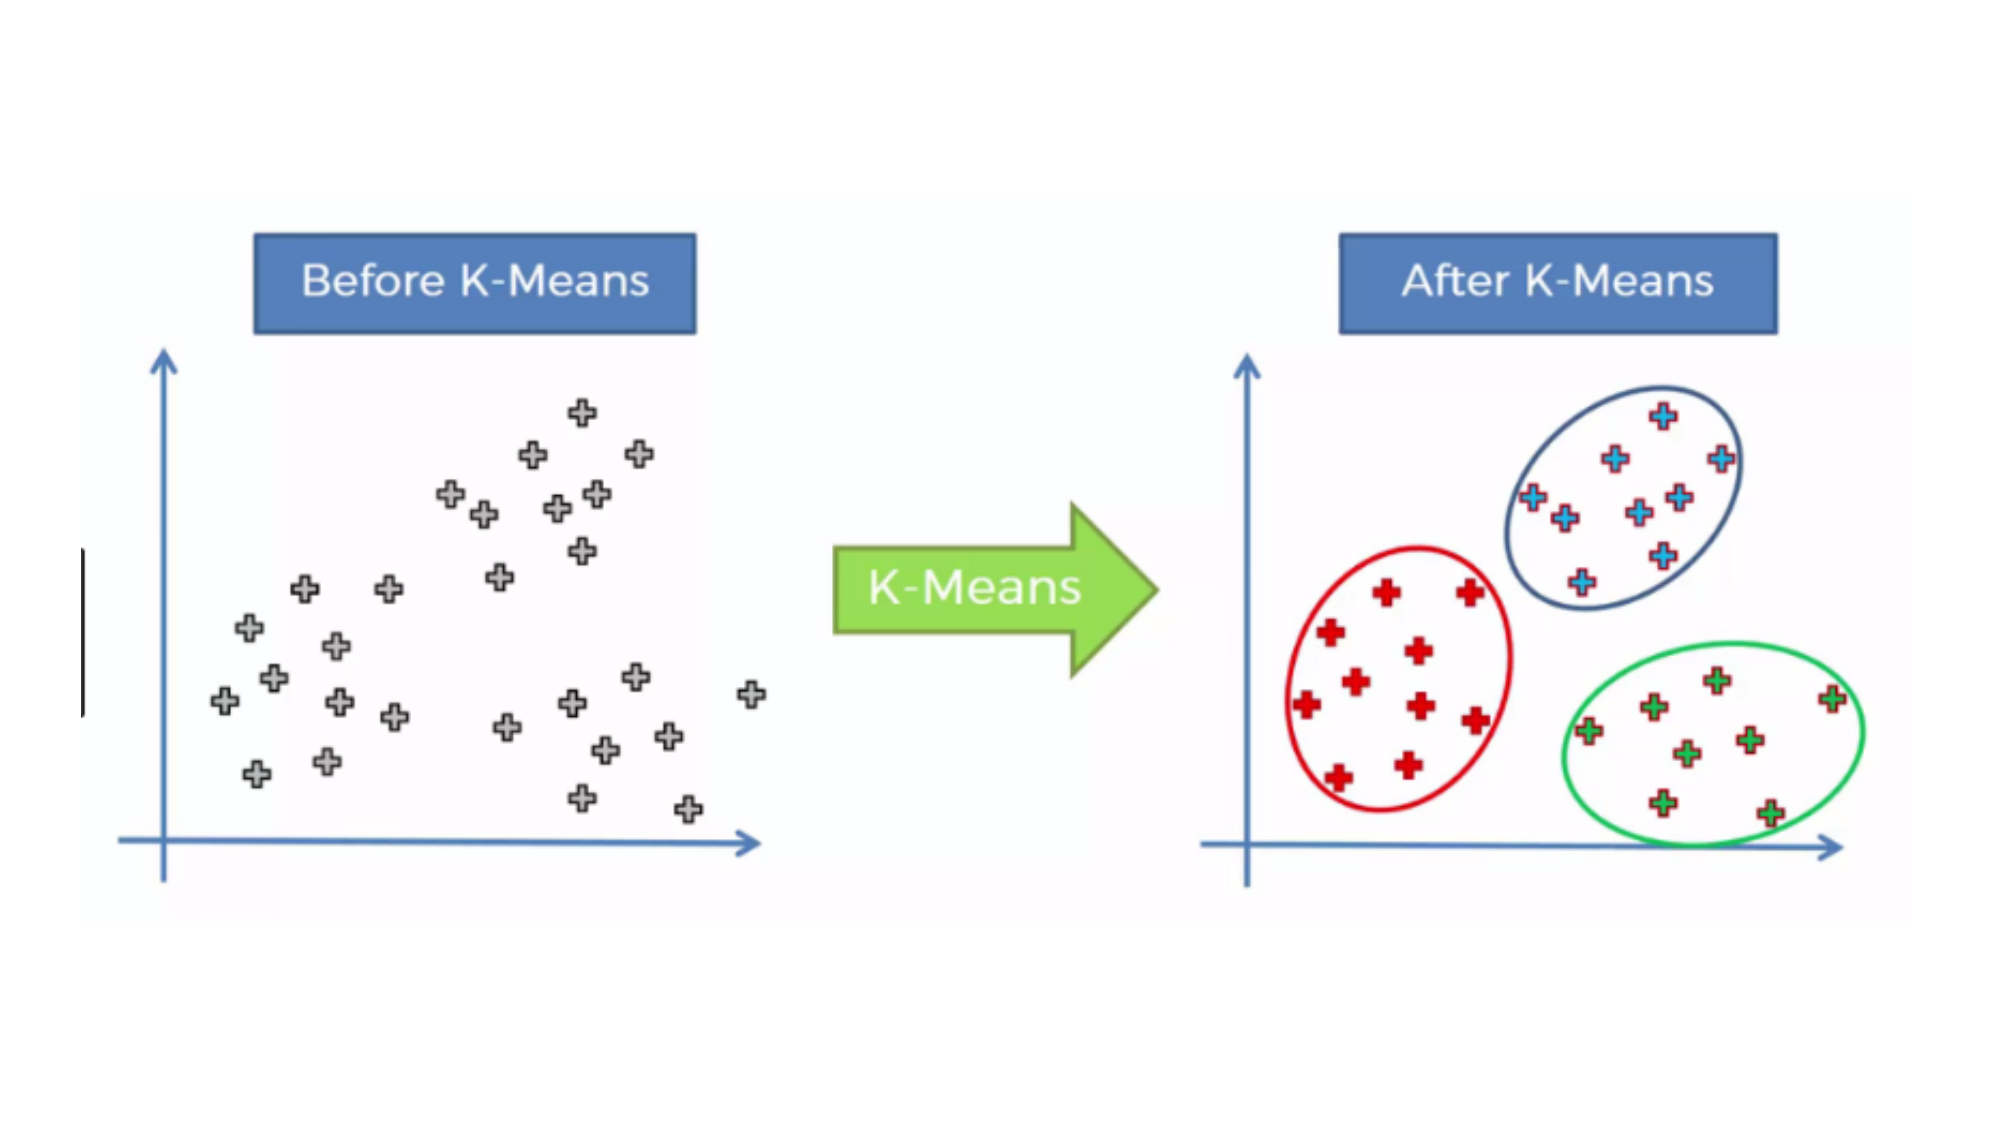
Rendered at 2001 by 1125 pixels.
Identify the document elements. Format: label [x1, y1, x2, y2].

picture [81, 197, 1911, 924]
